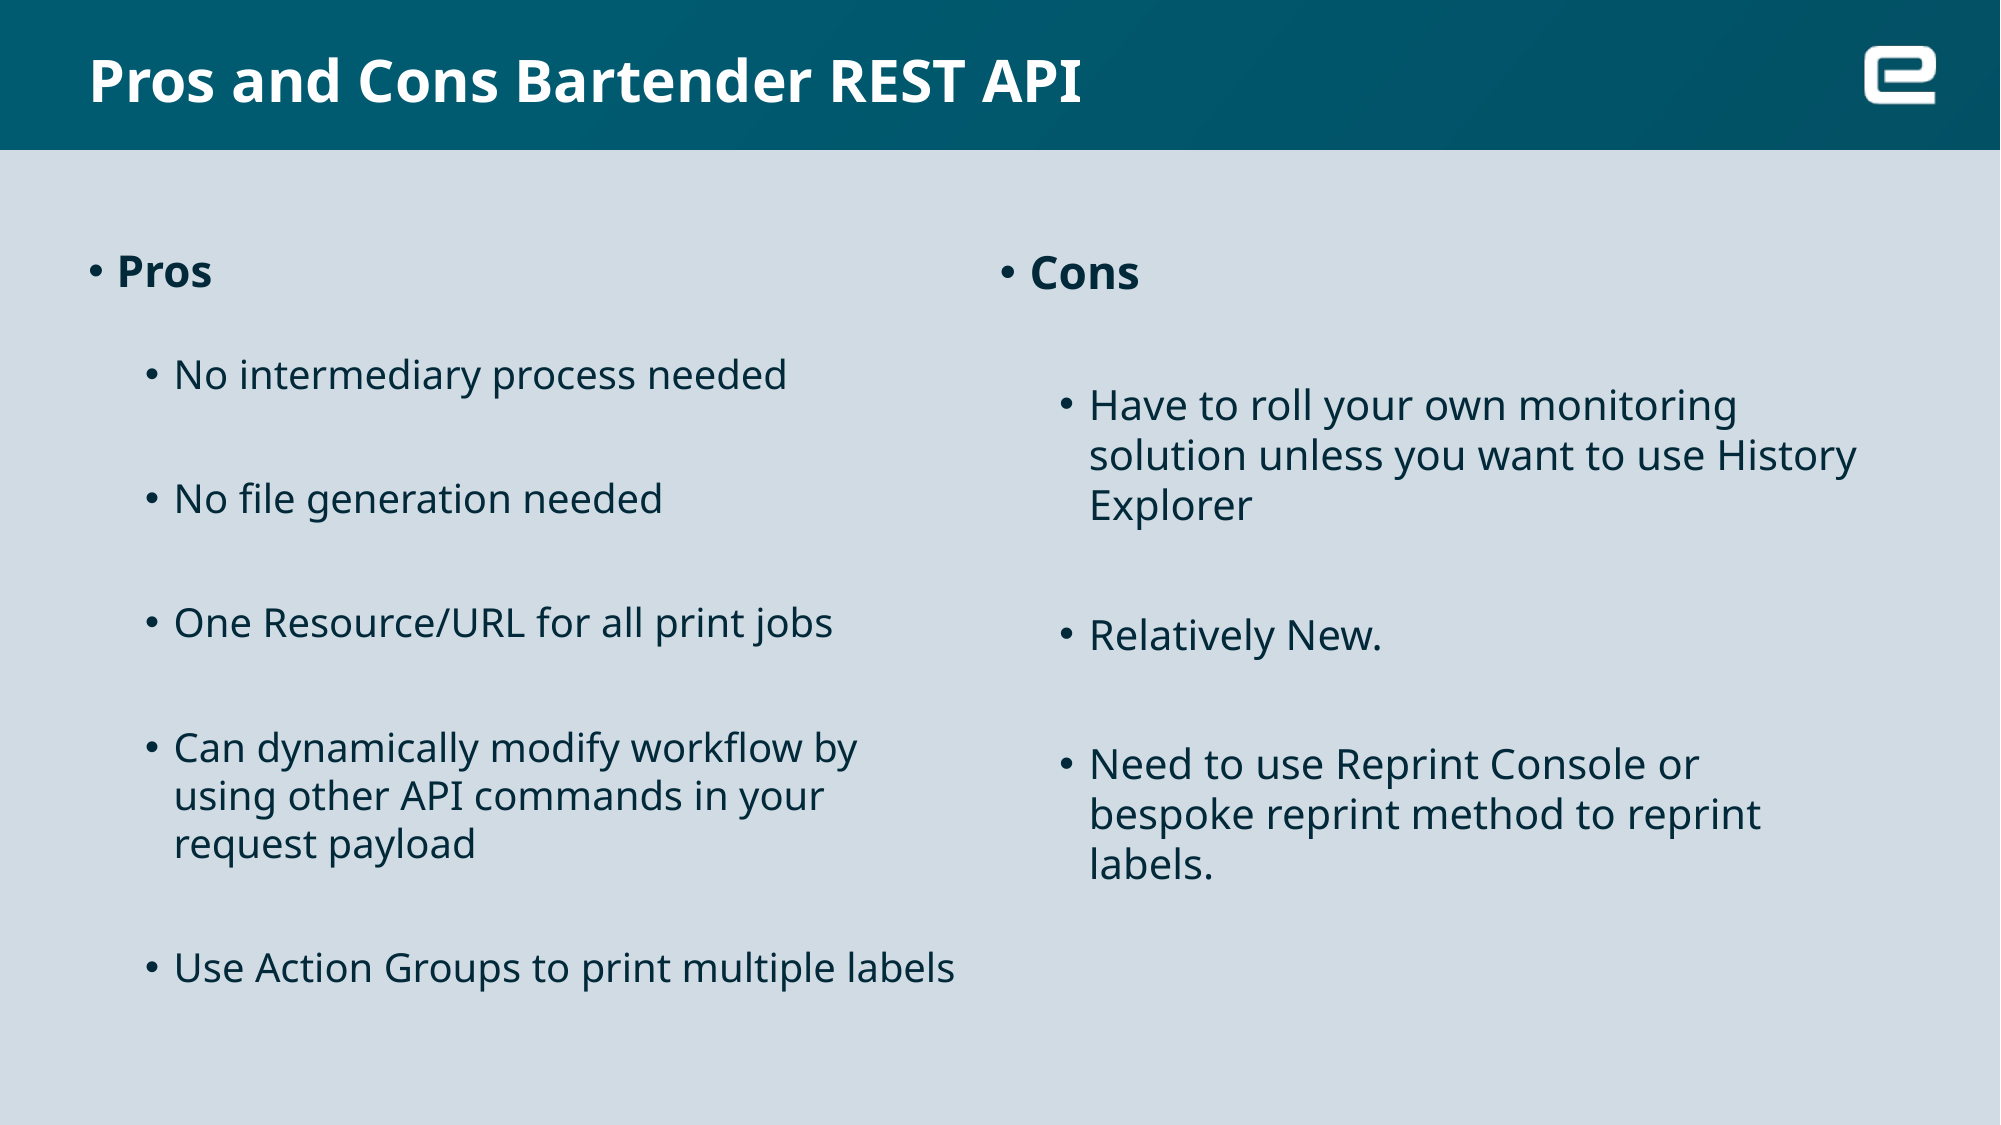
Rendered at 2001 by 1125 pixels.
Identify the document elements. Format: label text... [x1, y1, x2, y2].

picture [1865, 46, 1936, 104]
list Cons Have to roll your own monitoring solution unless you want to use History Explorer Relatively New. Need to use Reprint Console or bespoke reprint method to reprint labels. [999, 243, 1871, 1036]
title Pros and Cons Bartender REST API [88, 52, 1517, 116]
list Pros No intermediary process needed No file generation needed One Resource/URL for all print jobs Can dynamically modify workflow by using other API commands in your request payload Use Action Groups to print multiple labels [88, 243, 959, 1036]
